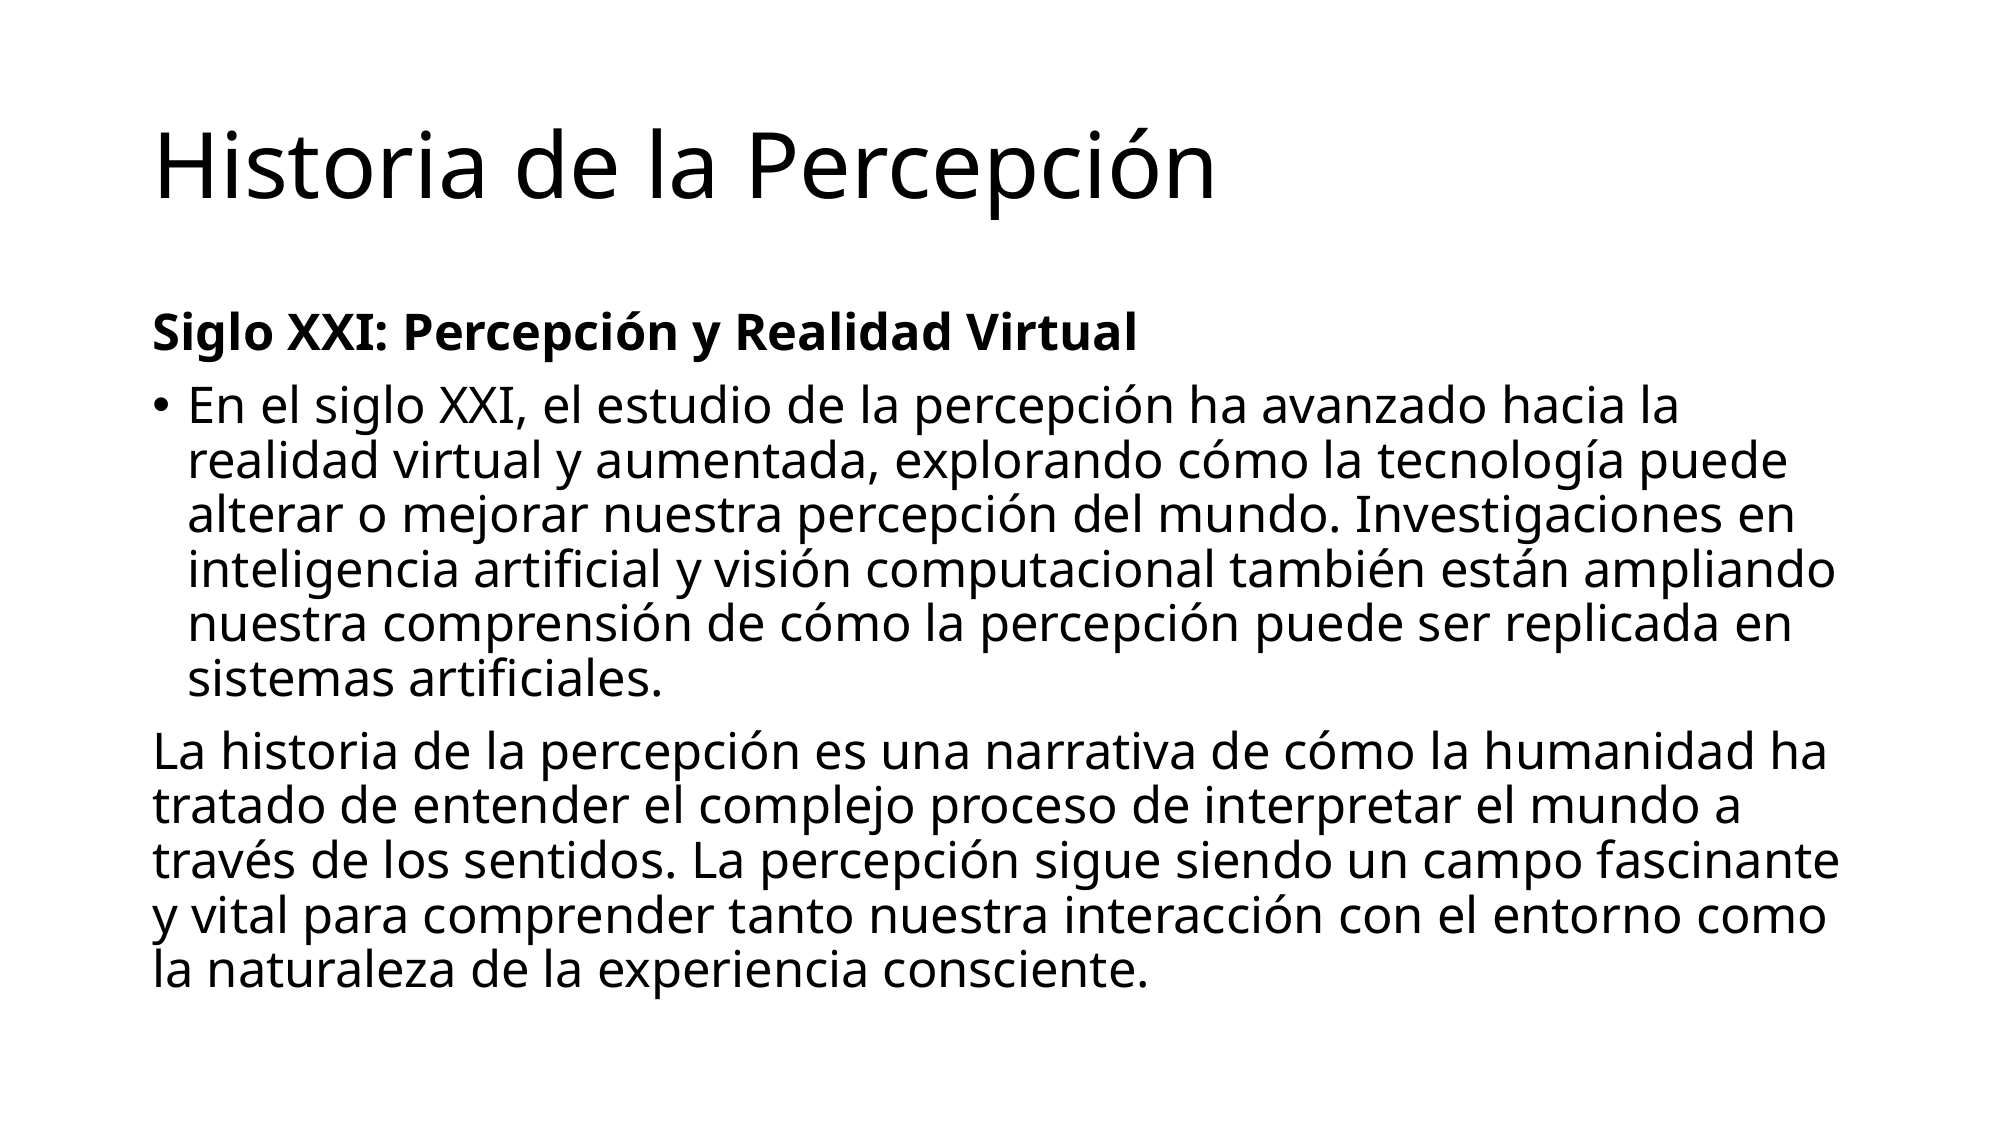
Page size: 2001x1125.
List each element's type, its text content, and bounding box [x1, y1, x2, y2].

title Historia de la Percepción [137, 59, 1863, 278]
list Siglo XXI: Percepción y Realidad Virtual En el siglo XXI, el estudio de la percepción ha avanzado hacia la realidad virtual y aumentada, explorando cómo la tecnología puede alterar o mejorar nuestra percepción del mundo. Investigaciones en inteligencia artificial y visión computacional también están ampliando nuestra comprensión de cómo la percepción puede ser replicada en sistemas artificiales. La historia de la percepción es una narrativa de cómo la humanidad ha tratado de entender el complejo proceso de interpretar el mundo a través de los sentidos. La percepción sigue siendo un campo fascinante y vital para comprender tanto nuestra interacción con el entorno como la naturaleza de la experiencia consciente. [137, 299, 1863, 1014]
